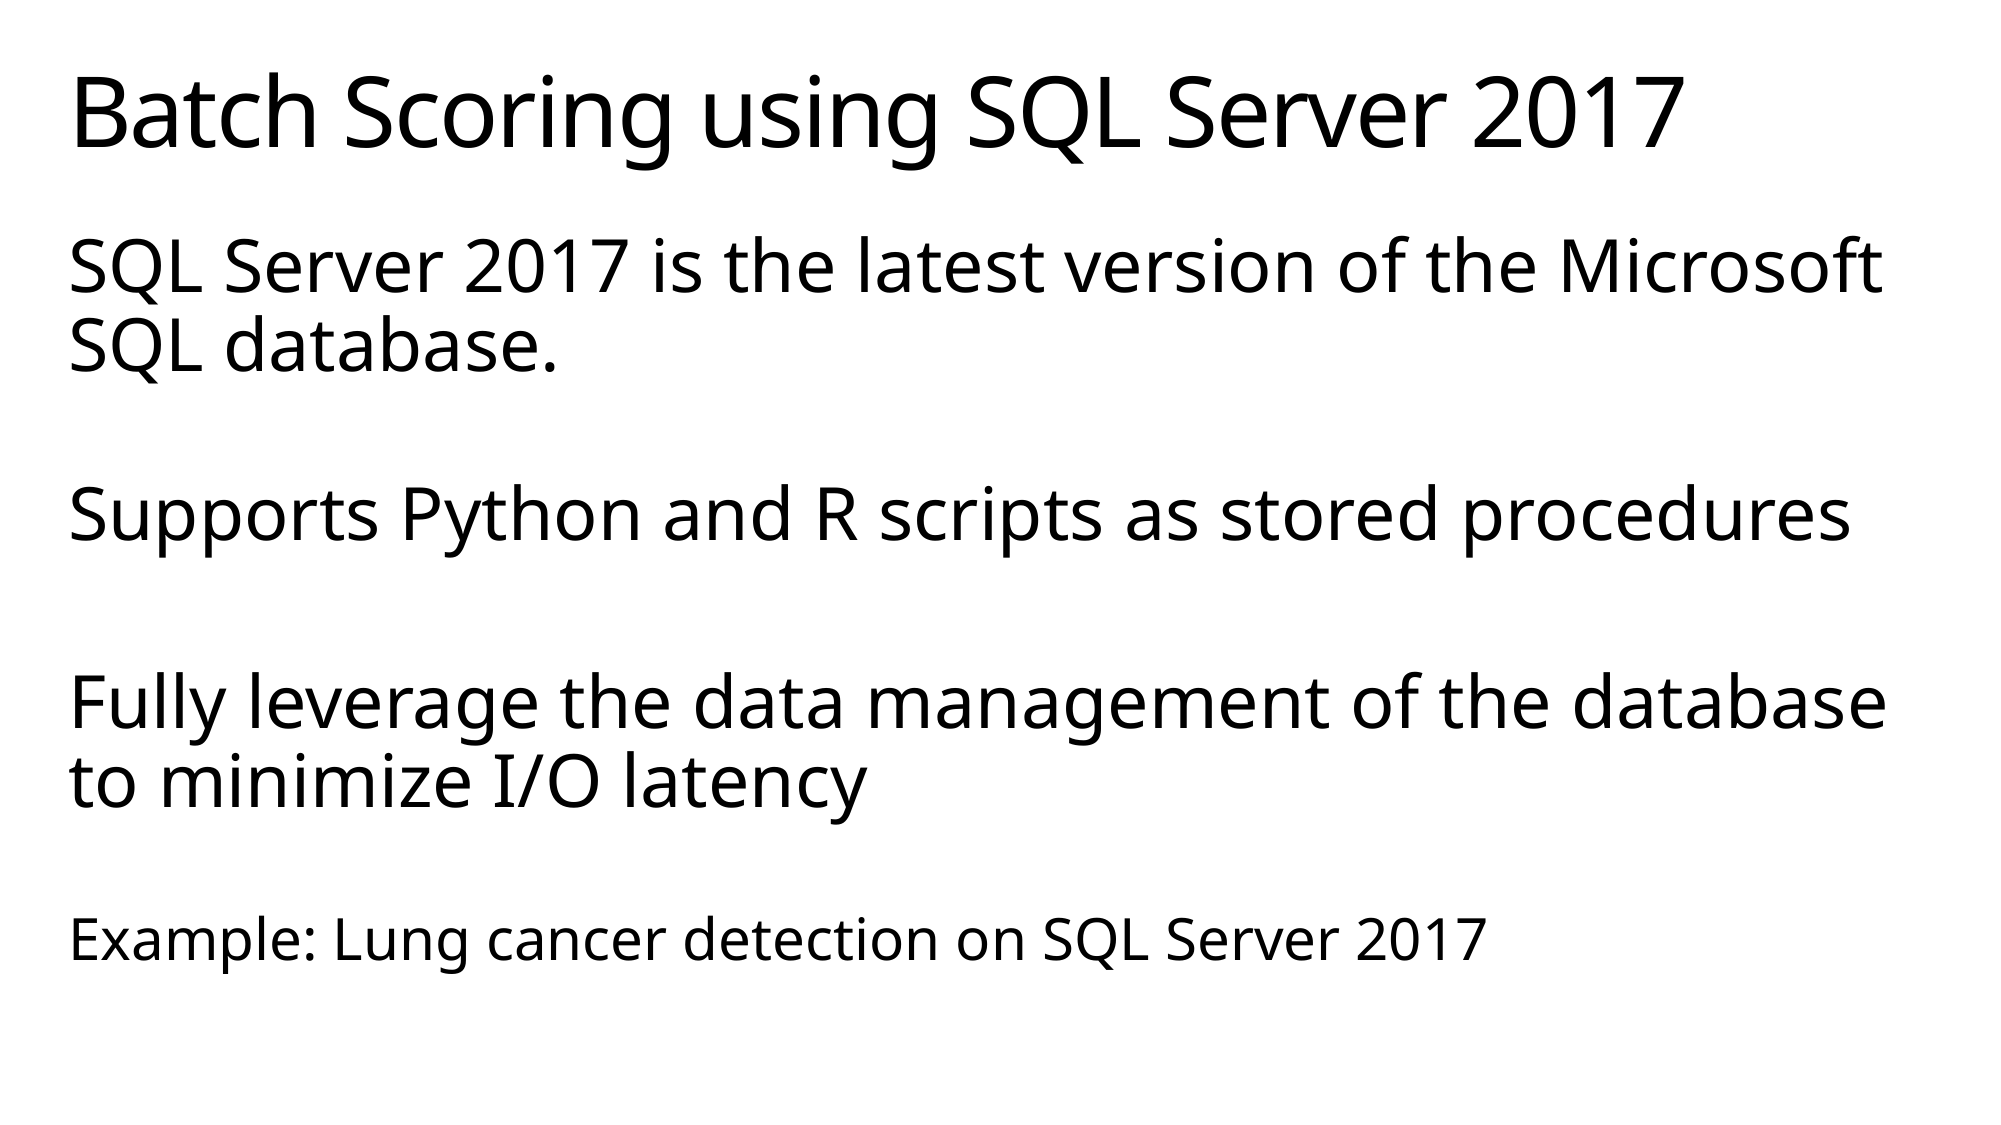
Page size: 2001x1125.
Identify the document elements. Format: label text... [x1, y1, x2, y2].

title Batch Scoring using SQL Server 2017 [44, 47, 1957, 196]
list SQL Server 2017 is the latest version of the Microsoft SQL database. Supports Python and R scripts as stored procedures Fully leverage the data management of the database to minimize I/O latency Example: Lung cancer detection on SQL Server 2017 [44, 213, 1957, 1012]
